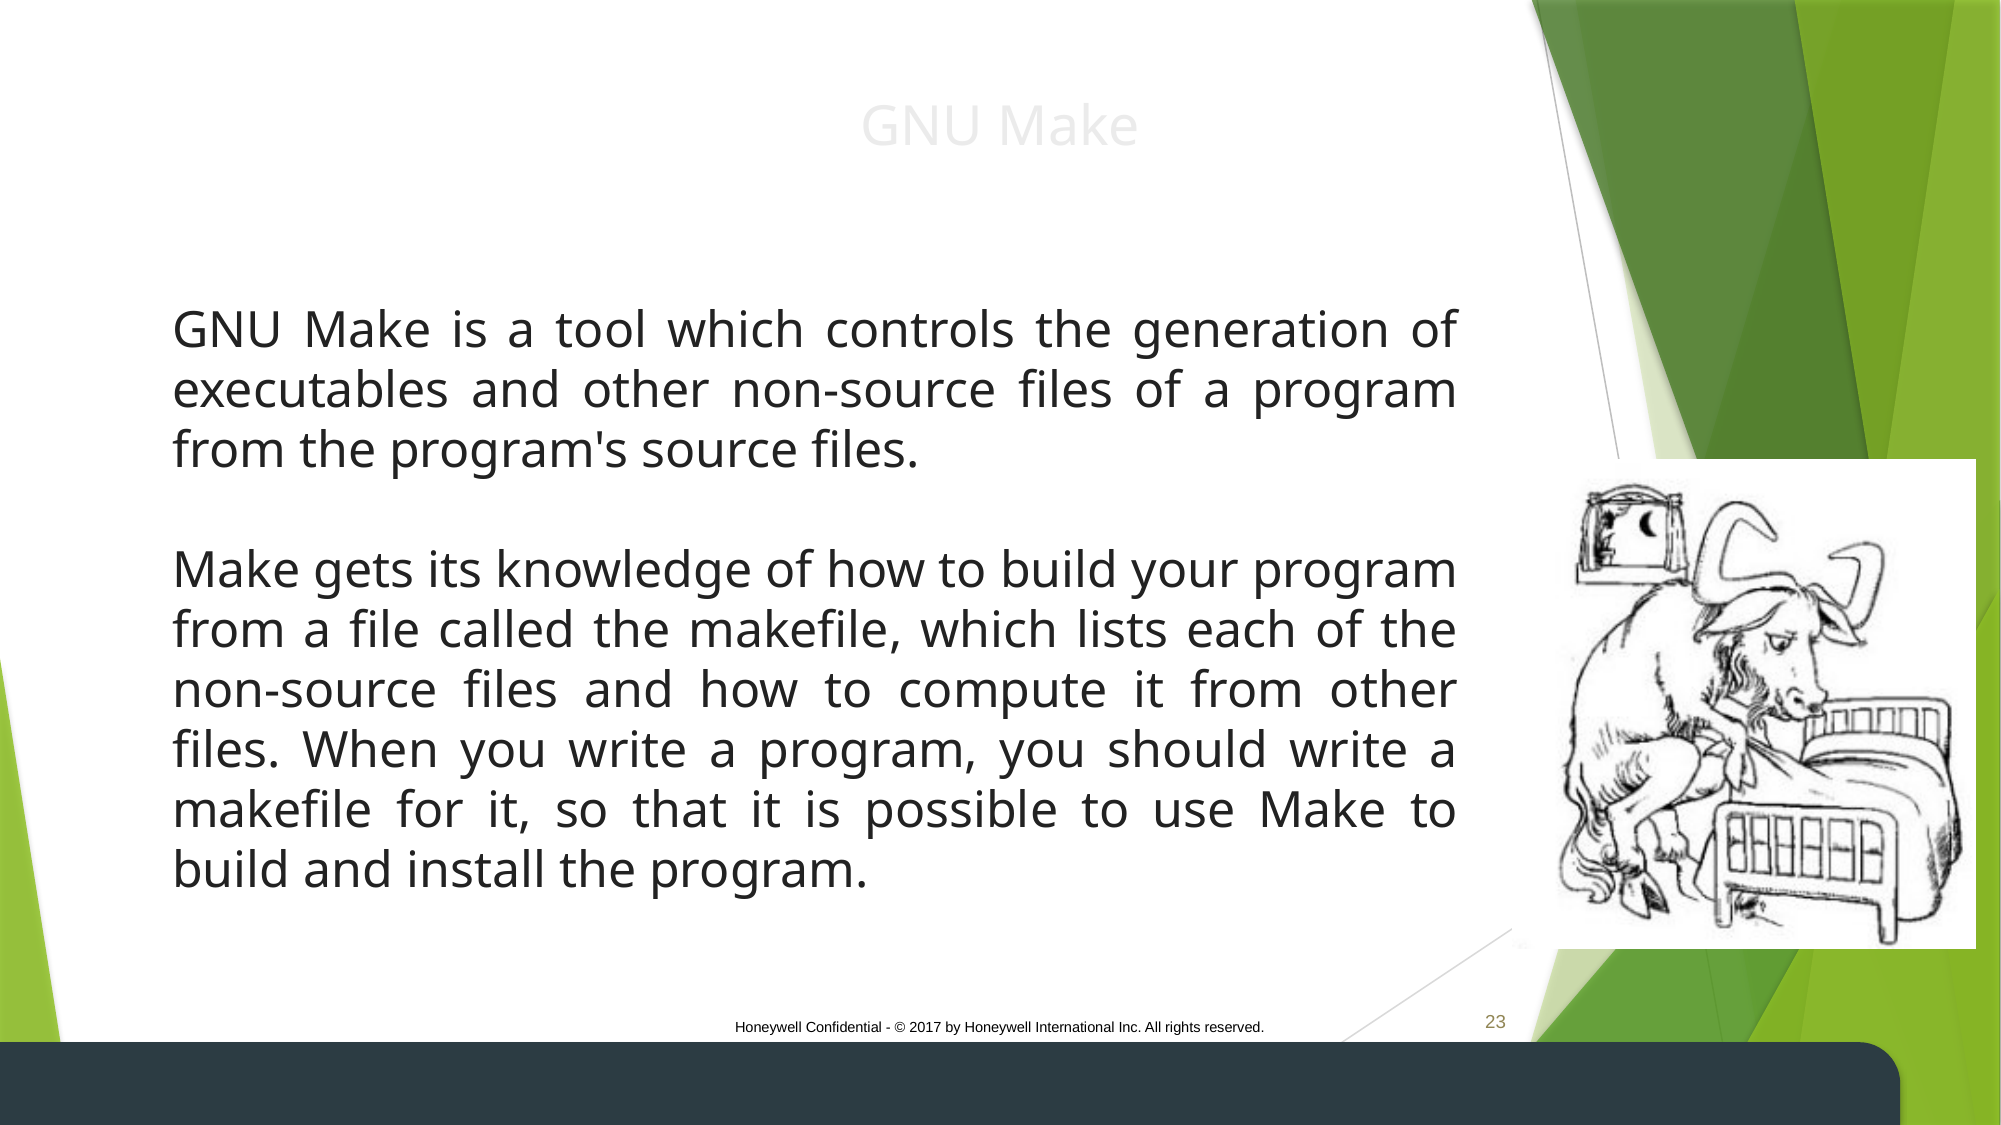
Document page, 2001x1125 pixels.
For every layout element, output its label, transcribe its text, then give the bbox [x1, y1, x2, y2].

picture [1511, 458, 1977, 949]
title GNU Make [0, 82, 2000, 165]
text_box GNU Make is a tool which controls the generation of executables and other non-source files of a program from the program's source files. Make gets its knowledge of how to build your program from a file called the makefile, which lists each of the non-source files and how to compute it from other files. When you write a program, you should write a makefile for it, so that it is possible to use Make to build and install the program. [157, 290, 1474, 1065]
slide_number 22 [1474, 991, 1522, 1051]
